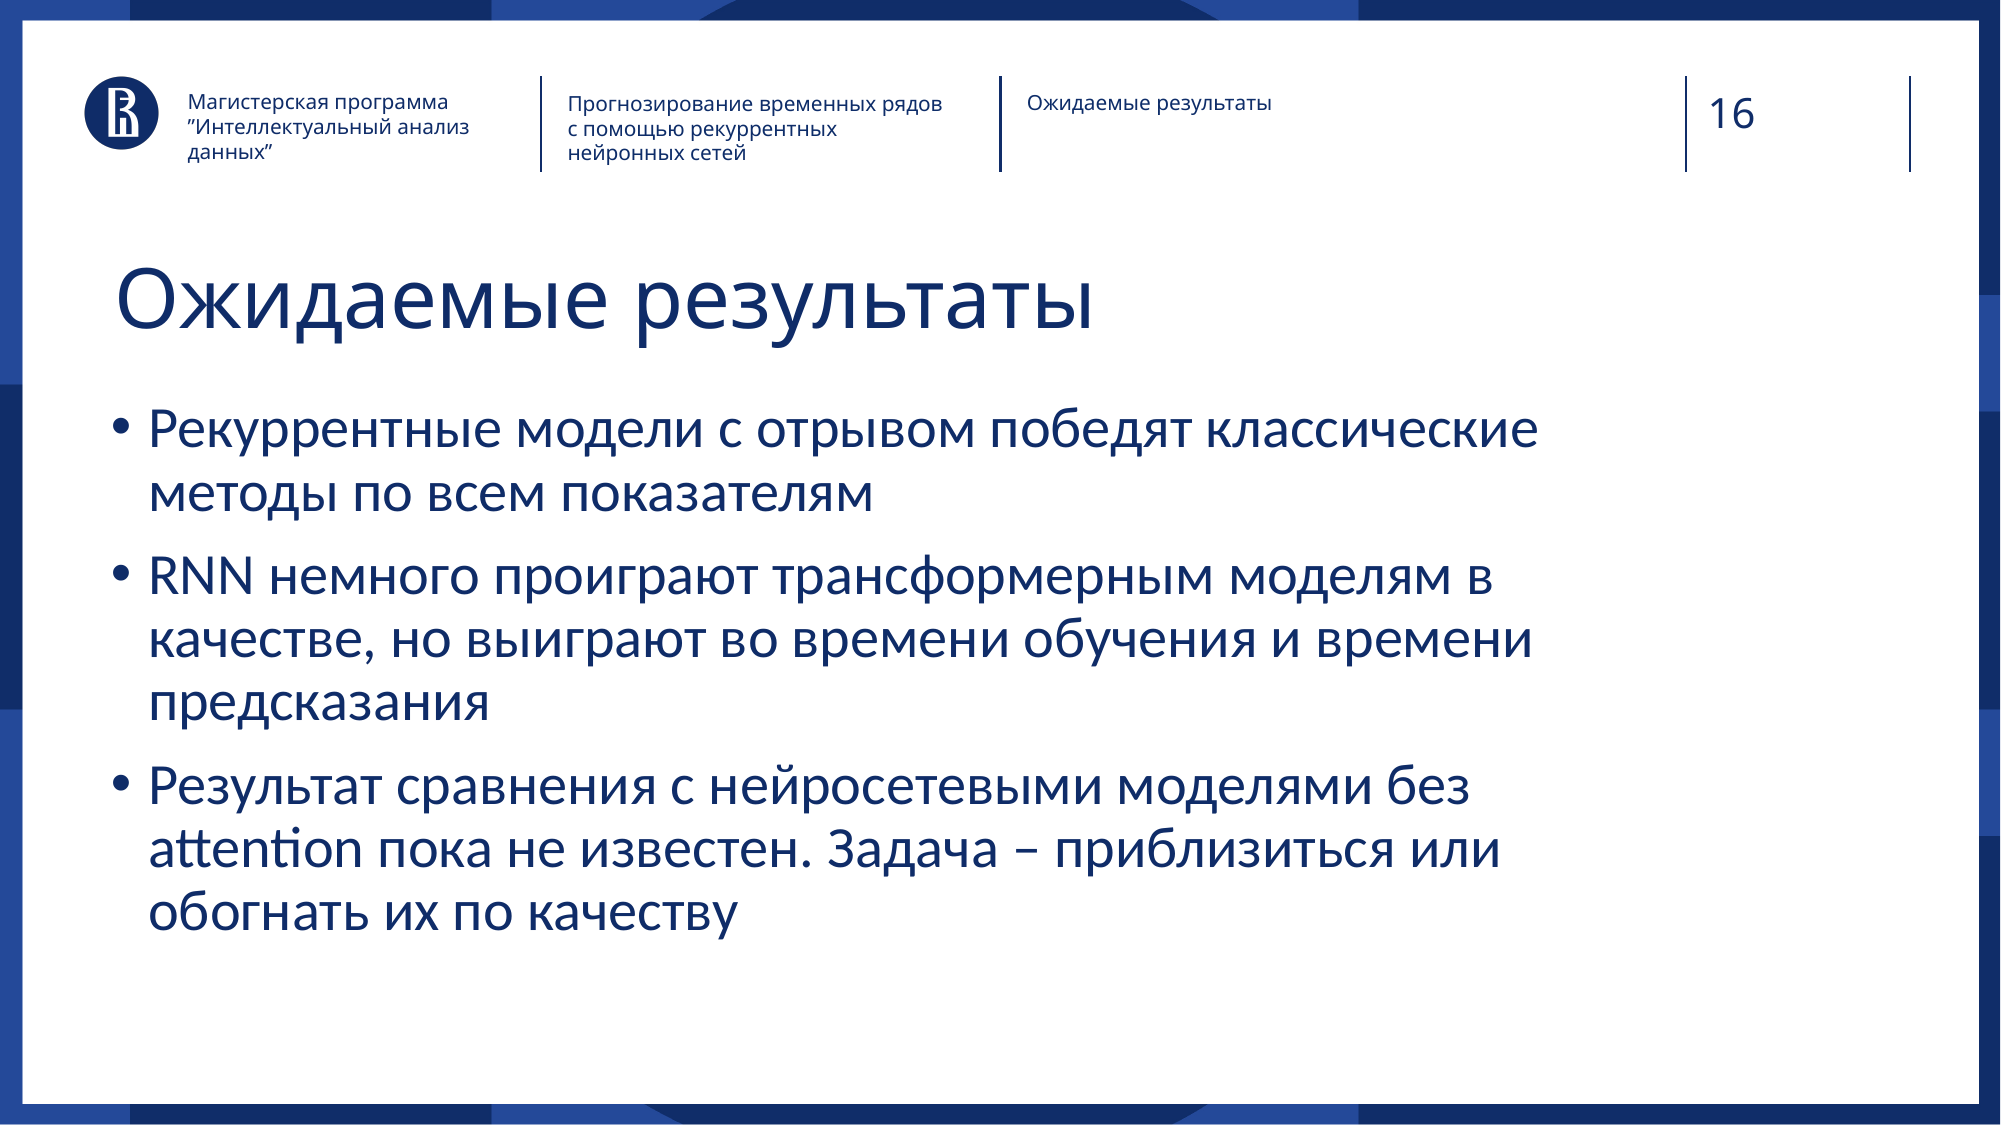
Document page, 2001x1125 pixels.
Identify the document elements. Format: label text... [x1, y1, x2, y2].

text_box Рекуррентные модели с отрывом победят классические методы по всем показателям RNN немного проиграют трансформерным моделям в качестве, но выиграют во времени обучения и времени предсказания Результат сравнения с нейросетевыми моделями без attention пока не известен. Задача – приблизиться или обогнать их по качеству [96, 390, 1658, 947]
list Ожидаемые результаты [1026, 90, 1367, 157]
text_box Ожидаемые результаты [99, 237, 1112, 353]
list Магистерская программа ”Интеллектуальный анализ данных” [187, 88, 528, 157]
picture [0, 0, 2001, 1125]
list Прогнозирование временных рядов с помощью рекуррентных нейронных сетей [567, 90, 955, 157]
